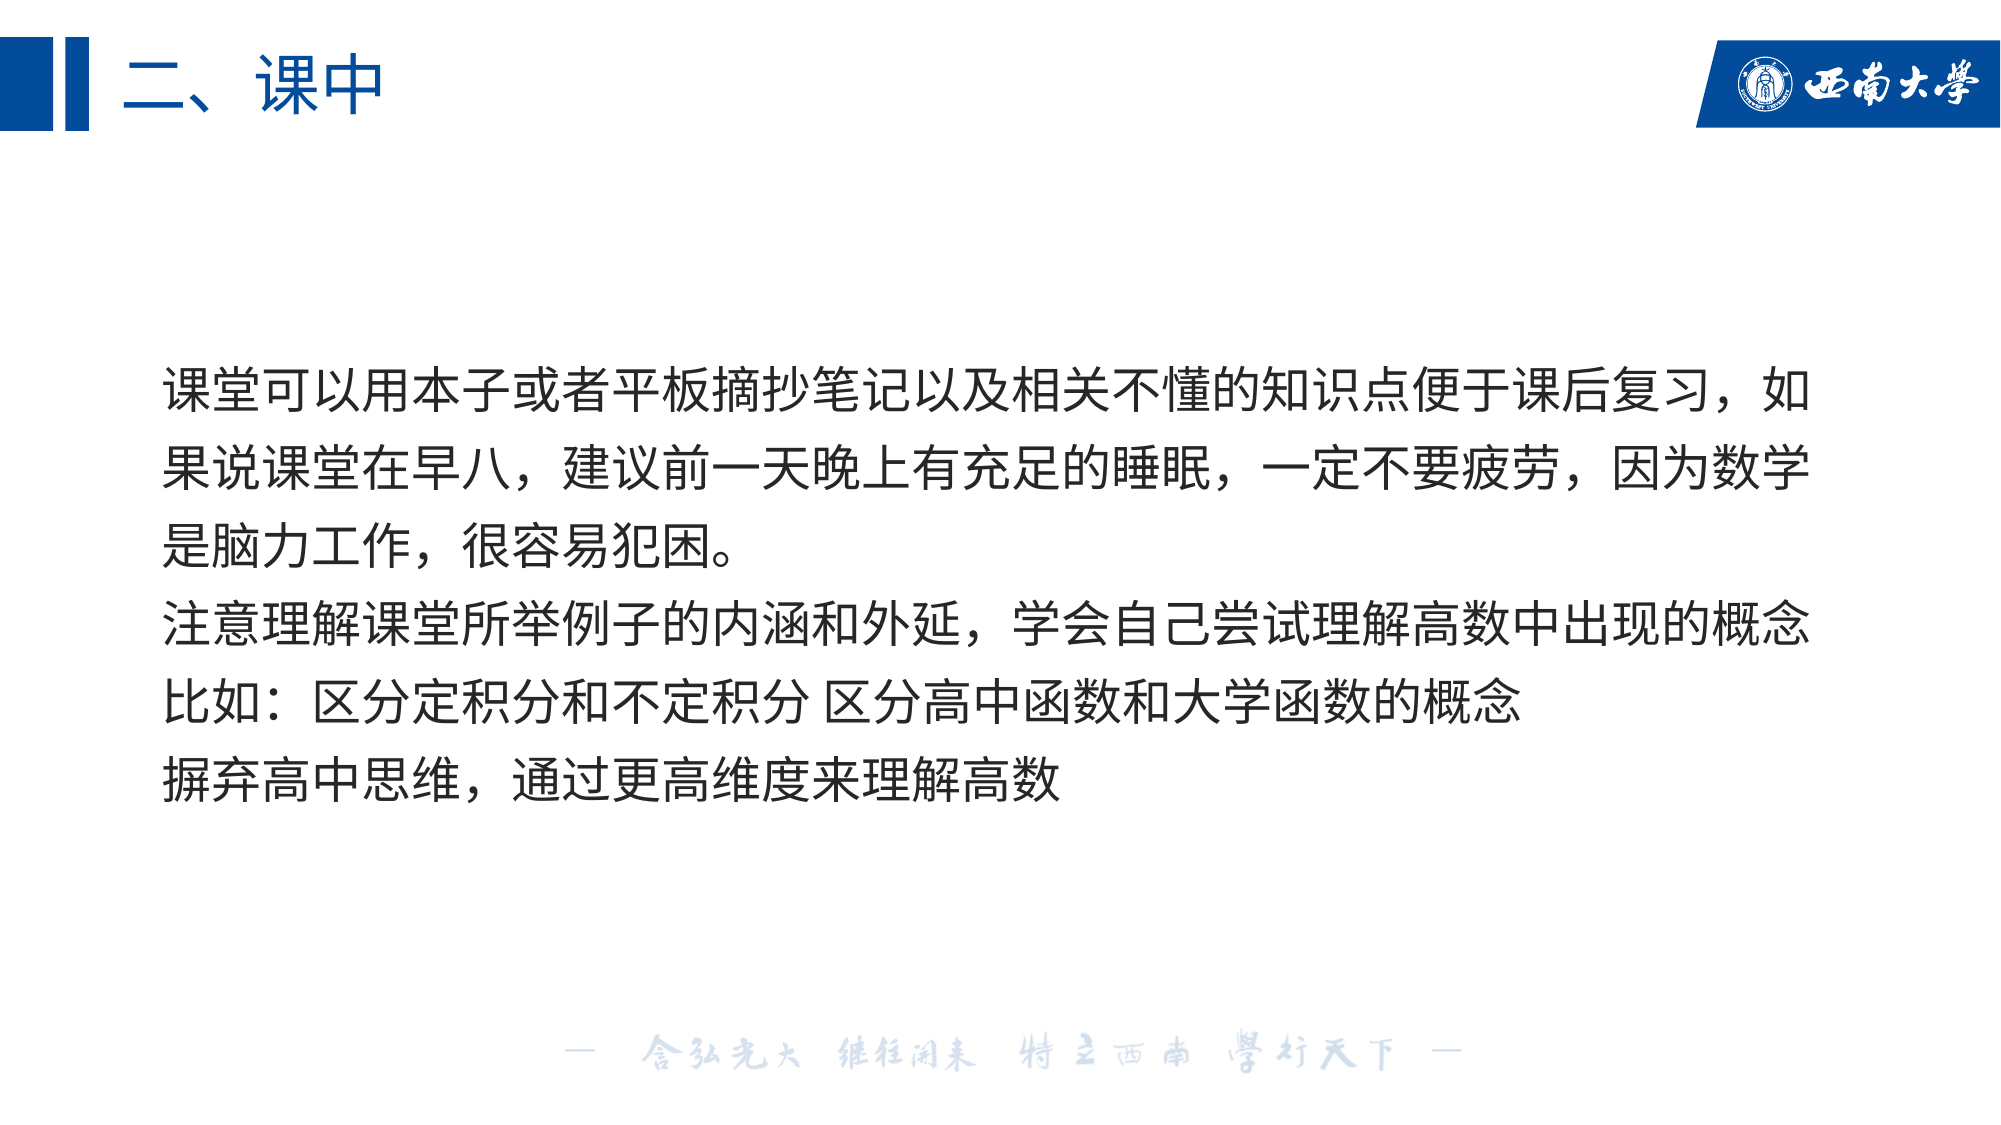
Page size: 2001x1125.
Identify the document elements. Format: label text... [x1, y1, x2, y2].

title 二、课中 [108, 31, 1697, 145]
text_box [108, 184, 1892, 1008]
